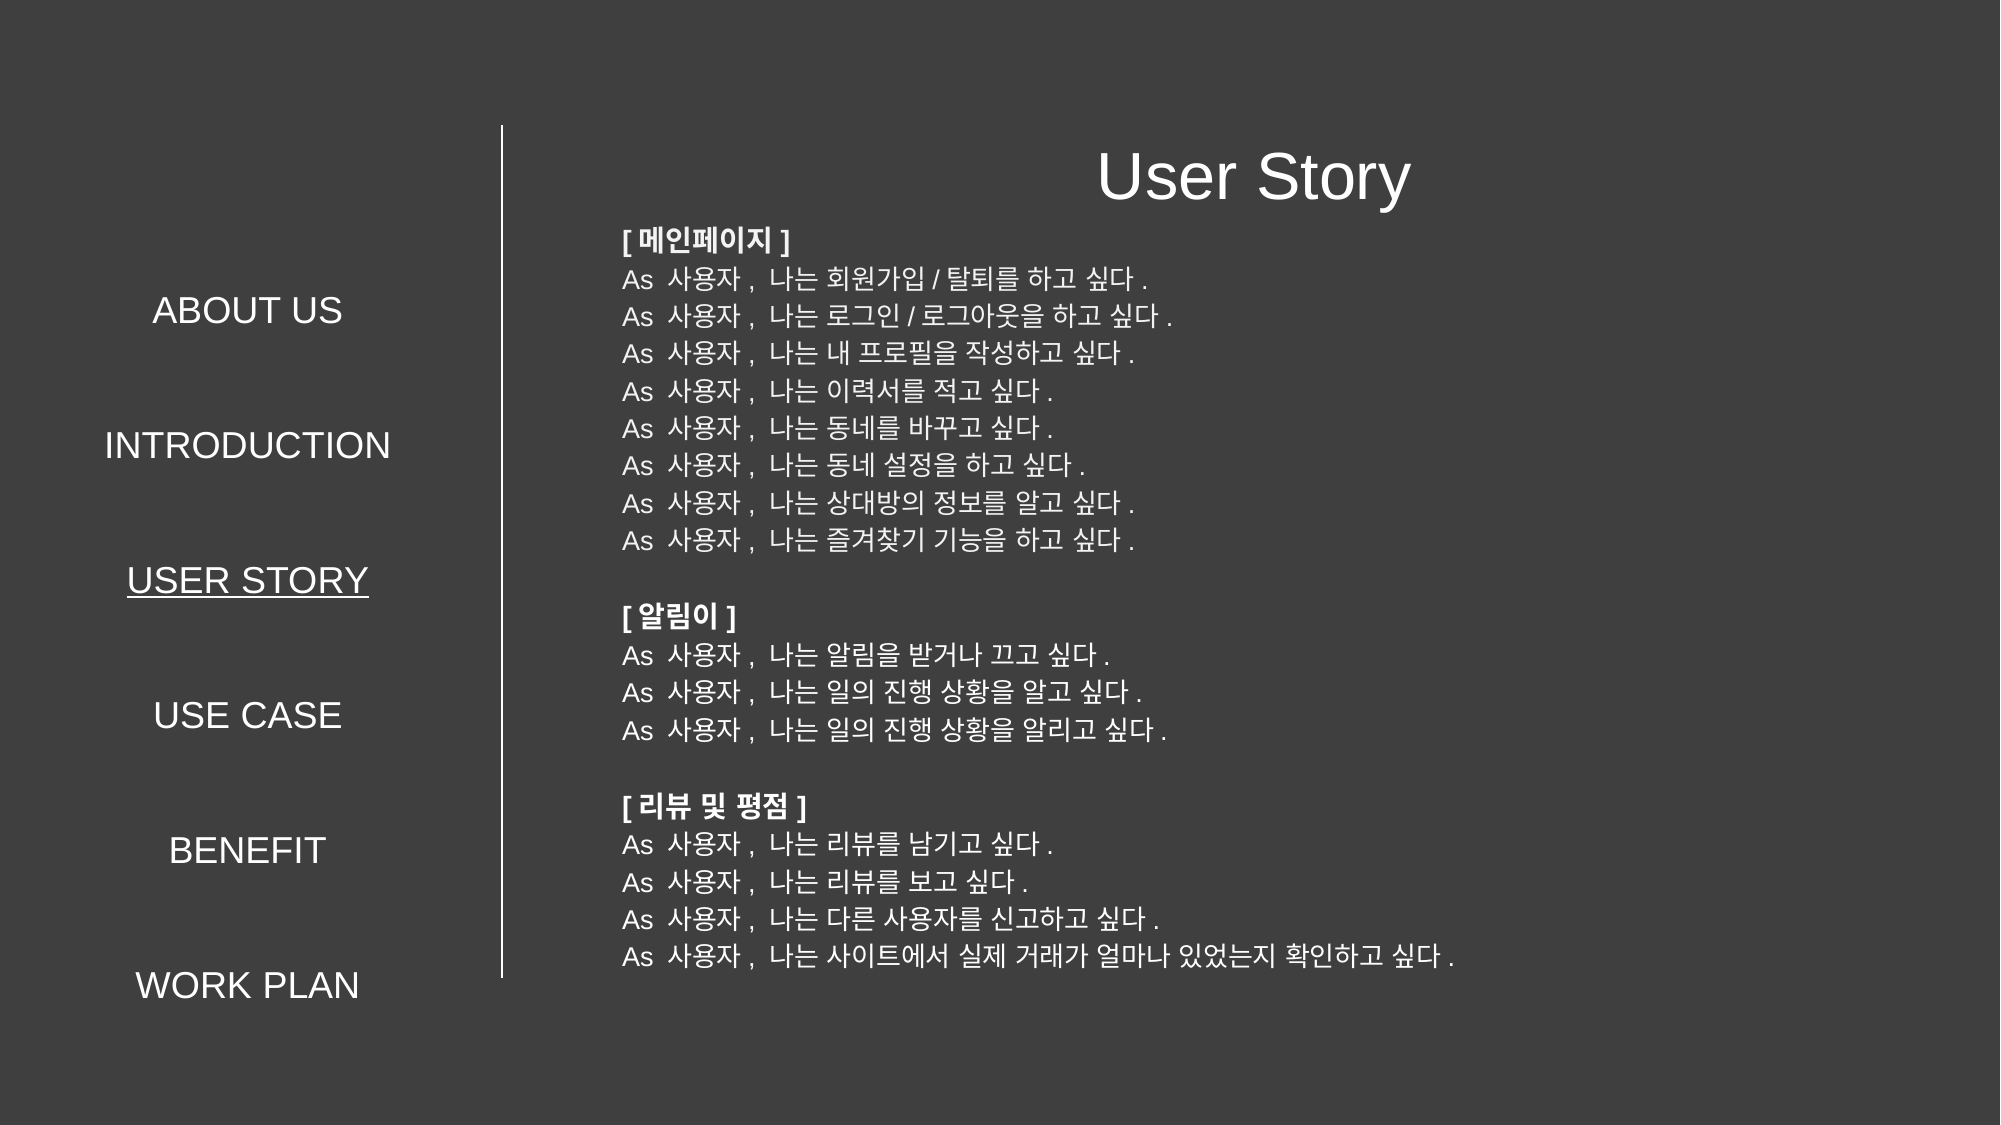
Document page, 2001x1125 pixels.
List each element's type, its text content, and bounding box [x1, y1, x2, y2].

text_box ABOUT US INTRODUCTION USER STORY USE CASE BENEFIT WORK PLAN [0, 188, 496, 860]
text_box User Story [508, 125, 2000, 222]
text_box [메인페이지] As 사용자, 나는 회원가입/탈퇴를 하고 싶다. As 사용자, 나는 로그인/로그아웃을 하고 싶다. As 사용자, 나는 내 프로필을 작성하고 싶다. As 사용자, 나는 이력서를 적고 싶다. As 사용자, 나는 동네를 바꾸고 싶다. As 사용자, 나는 동네 설정을 하고 싶다. As 사용자, 나는 상대방의 정보를 알고 싶다. As 사용자, 나는 즐겨찾기 기능을 하고 싶다. [알림이] As 사용자, 나는 알림을 받거나 끄고 싶다. As 사용자, 나는 일의 진행 상황을 알고 싶다. As 사용자, 나는 일의 진행 상황을 알리고 싶다. [리뷰 및 평점] As 사용자, 나는 리뷰를 남기고 싶다. As 사용자, 나는 리뷰를 보고 싶다. As 사용자, 나는 다른 사용자를 신고하고 싶다. As 사용자, 나는 사이트에서 실제 거래가 얼마나 있었는지 확인하고 싶다. [532, 209, 1977, 1086]
